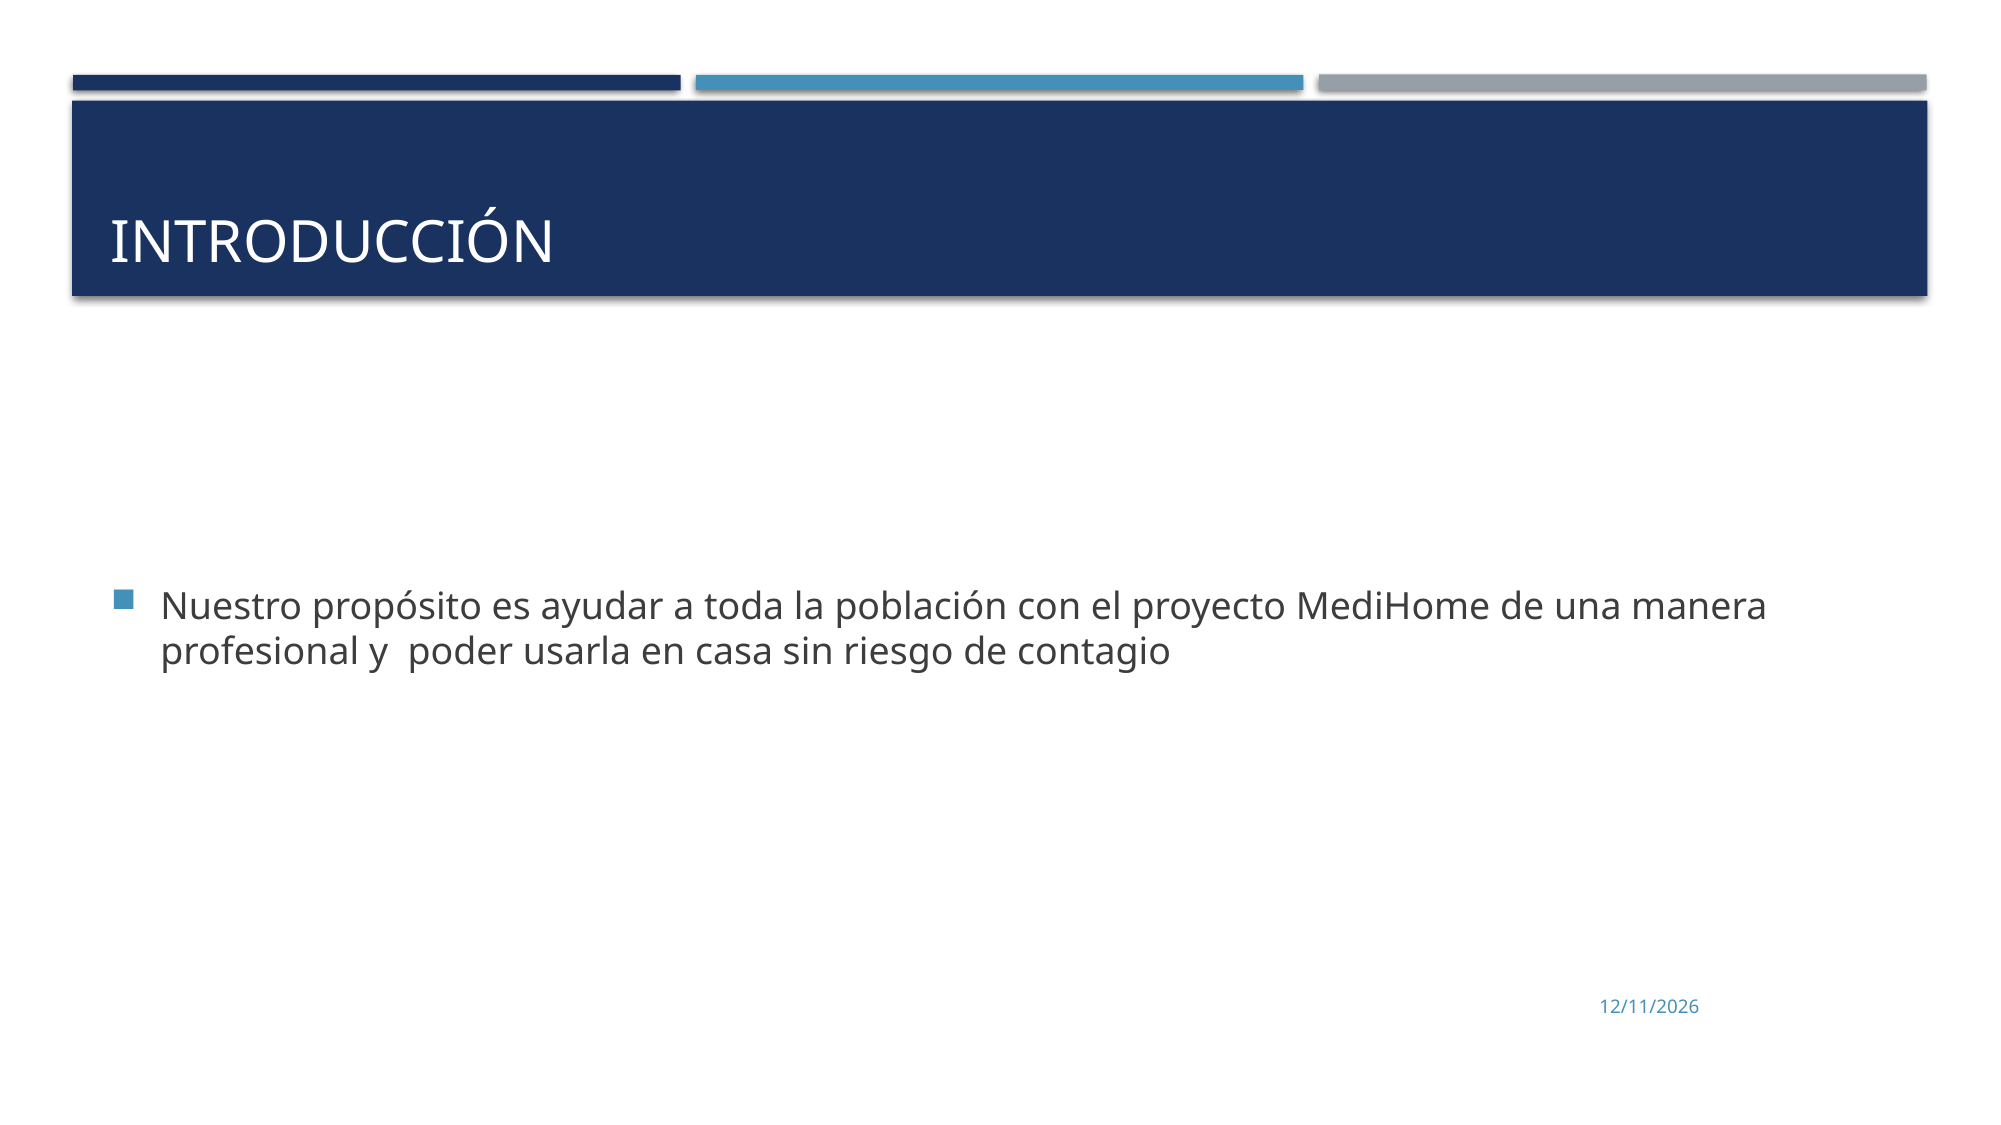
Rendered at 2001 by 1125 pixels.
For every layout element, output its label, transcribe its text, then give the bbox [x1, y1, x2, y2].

title Introducción [95, 115, 1905, 282]
list Nuestro propósito es ayudar a toda la población con el proyecto MediHome de una manera profesional y poder usarla en casa sin riesgo de contagio [95, 357, 1905, 962]
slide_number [1247, 977, 1715, 1037]
